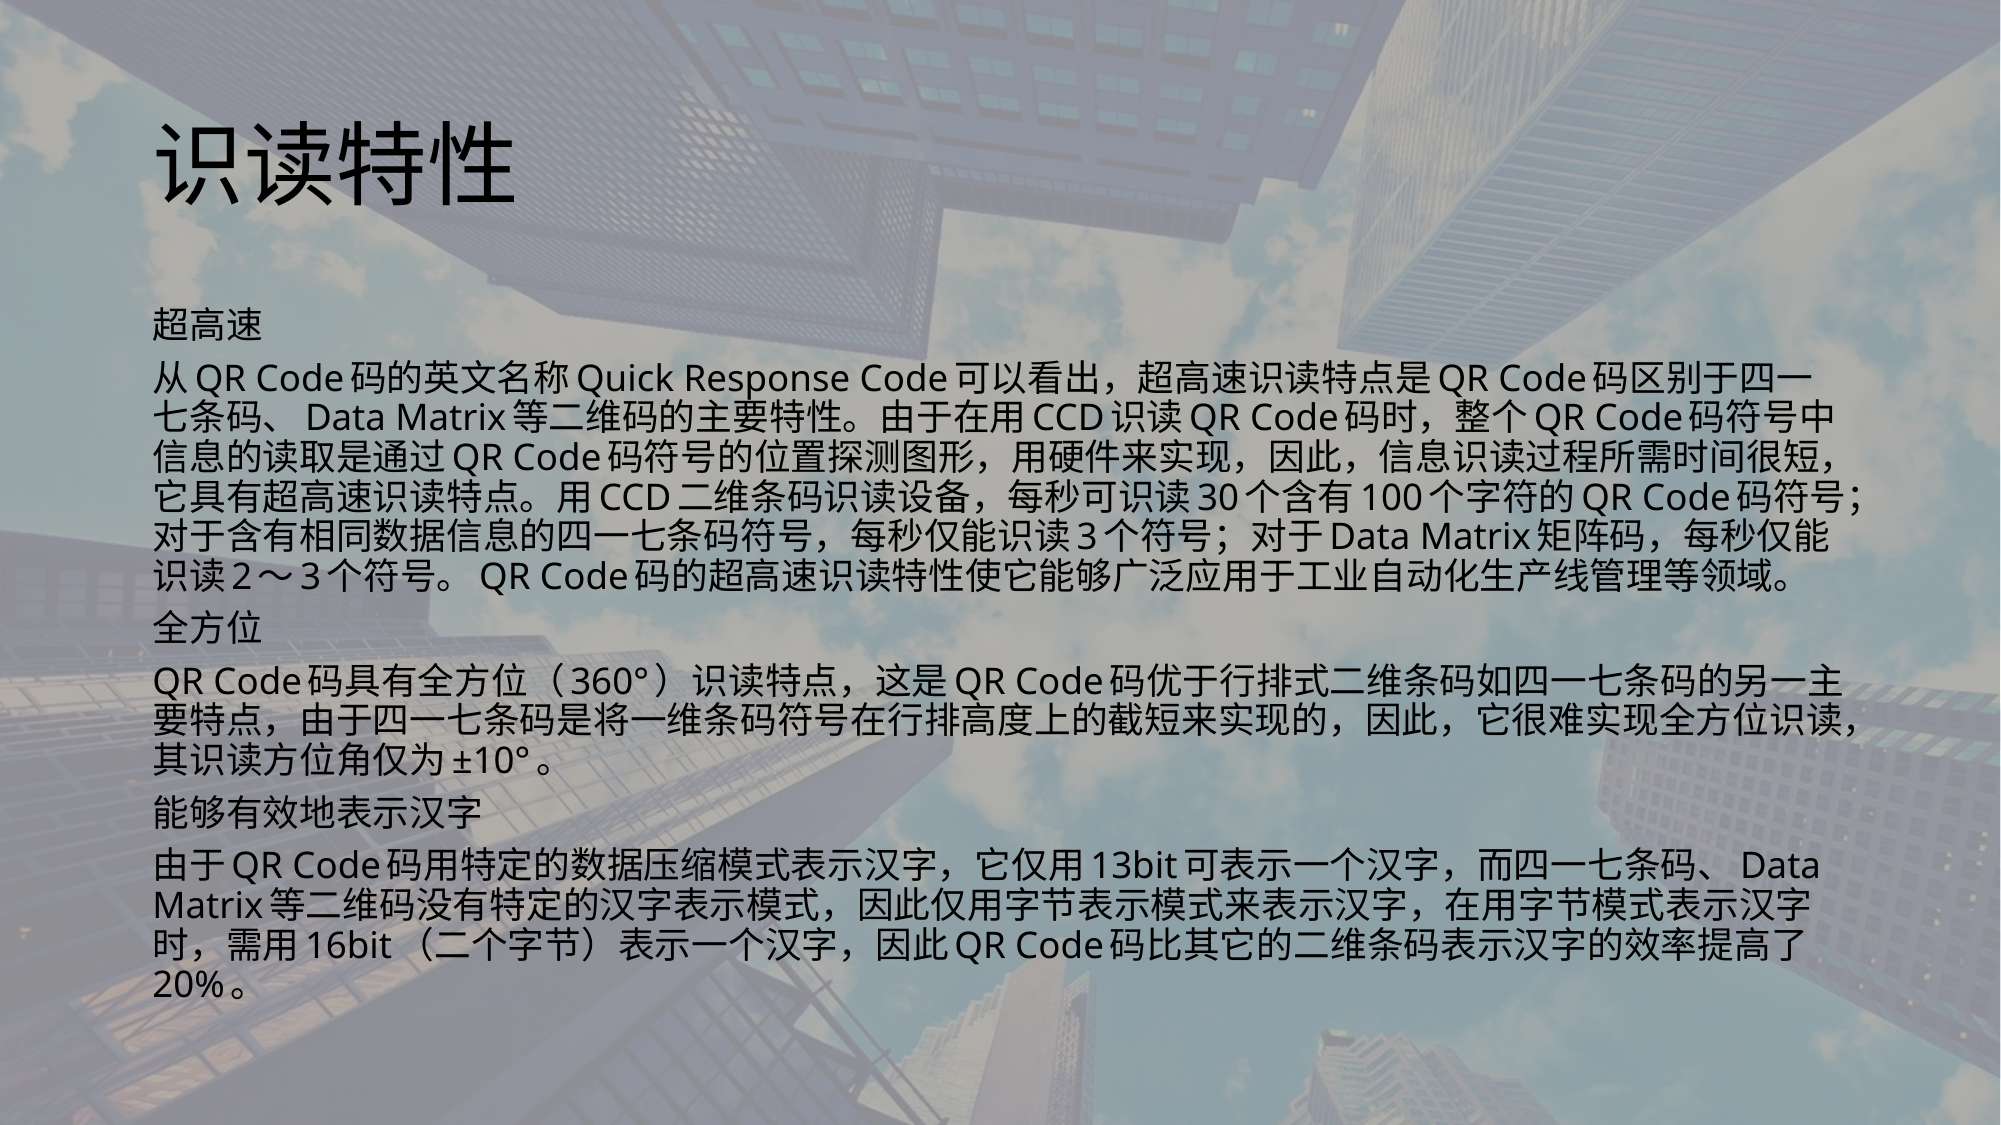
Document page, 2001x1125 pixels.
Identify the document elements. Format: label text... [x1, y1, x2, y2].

title 识读特性 [137, 59, 1863, 278]
list 超高速 从QR Code码的英文名称Quick Response Code可以看出，超高速识读特点是QR Code码区别于四一七条码、Data Matrix等二维码的主要特性。由于在用CCD识读QR Code码时，整个QR Code码符号中信息的读取是通过QR Code码符号的位置探测图形，用硬件来实现，因此，信息识读过程所需时间很短，它具有超高速识读特点。用CCD二维条码识读设备，每秒可识读30个含有100个字符的QR Code码符号；对于含有相同数据信息的四一七条码符号，每秒仅能识读3个符号；对于Data Matrix矩阵码，每秒仅能识读2～3个符号。QR Code码的超高速识读特性使它能够广泛应用于工业自动化生产线管理等领域。 全方位 QR Code码具有全方位（360°）识读特点，这是QR Code码优于行排式二维条码如四一七条码的另一主要特点，由于四一七条码是将一维条码符号在行排高度上的截短来实现的，因此，它很难实现全方位识读，其识读方位角仅为±10°。 能够有效地表示汉字 由于QR Code码用特定的数据压缩模式表示汉字，它仅用13bit可表示一个汉字，而四一七条码、Data Matrix等二维码没有特定的汉字表示模式，因此仅用字节表示模式来表示汉字，在用字节模式表示汉字时，需用16bit（二个字节）表示一个汉字，因此QR Code码比其它的二维条码表示汉字的效率提高了20%。 [137, 299, 1863, 1014]
text_box [0, 0, 2000, 1125]
